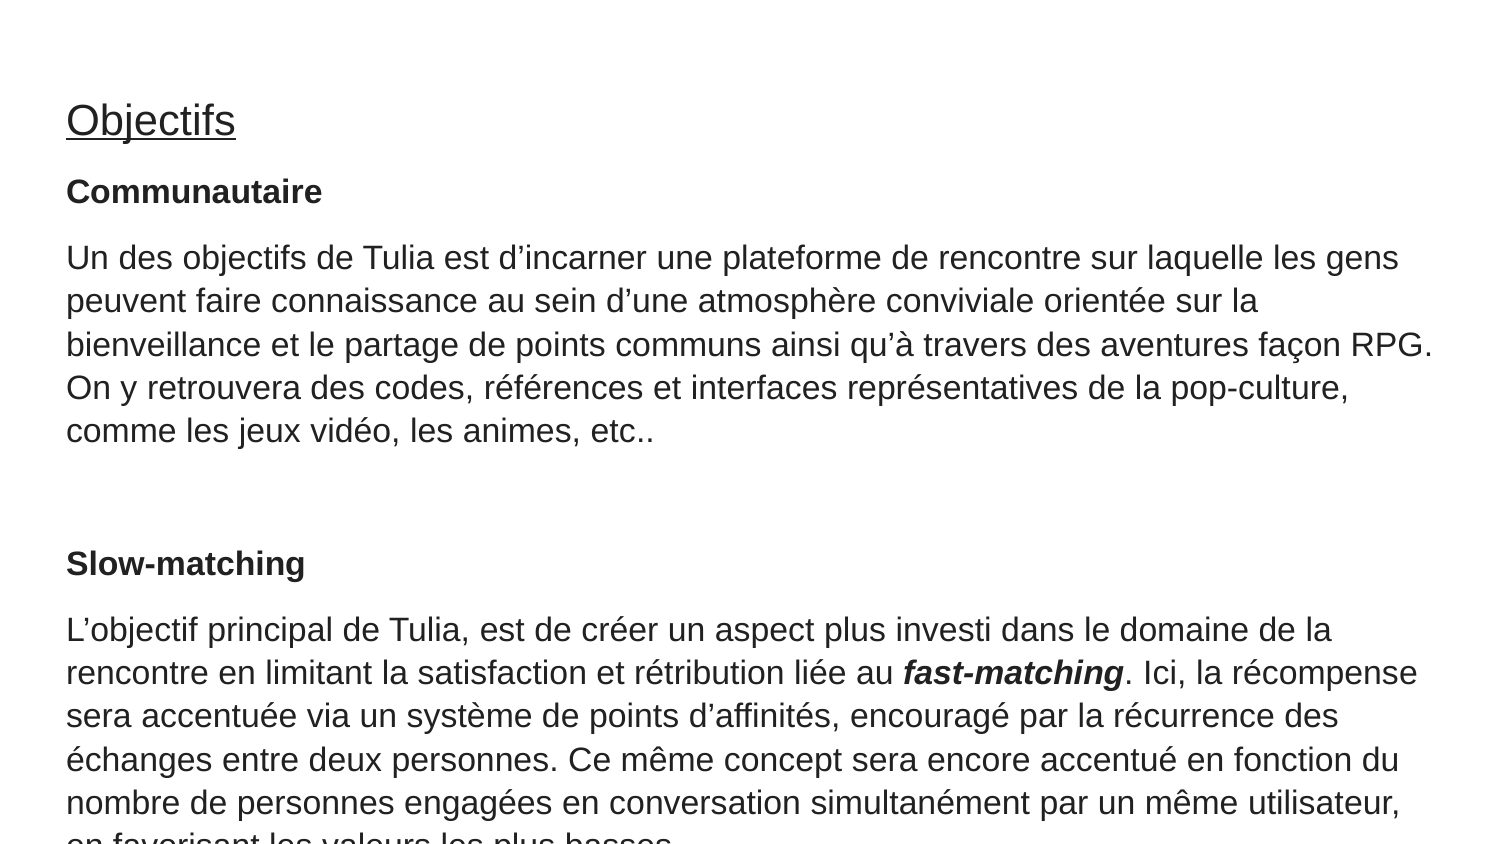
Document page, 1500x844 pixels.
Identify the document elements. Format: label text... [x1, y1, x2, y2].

list Objectifs Communautaire Un des objectifs de Tulia est d’incarner une plateforme de rencontre sur laquelle les gens peuvent faire connaissance au sein d’une atmosphère conviviale orientée sur la bienveillance et le partage de points communs ainsi qu’à travers des aventures façon RPG. On y retrouvera des codes, références et interfaces représentatives de la pop-culture, comme les jeux vidéo, les animes, etc.. Slow-matching L’objectif principal de Tulia, est de créer un aspect plus investi dans le domaine de la rencontre en limitant la satisfaction et rétribution liée au fast-matching. Ici, la récompense sera accentuée via un système de points d’affinités, encouragé par la récurrence des échanges entre deux personnes. Ce même concept sera encore accentué en fonction du nombre de personnes engagées en conversation simultanément par un même utilisateur, en favorisant les valeurs les plus basses. [51, 73, 1449, 844]
